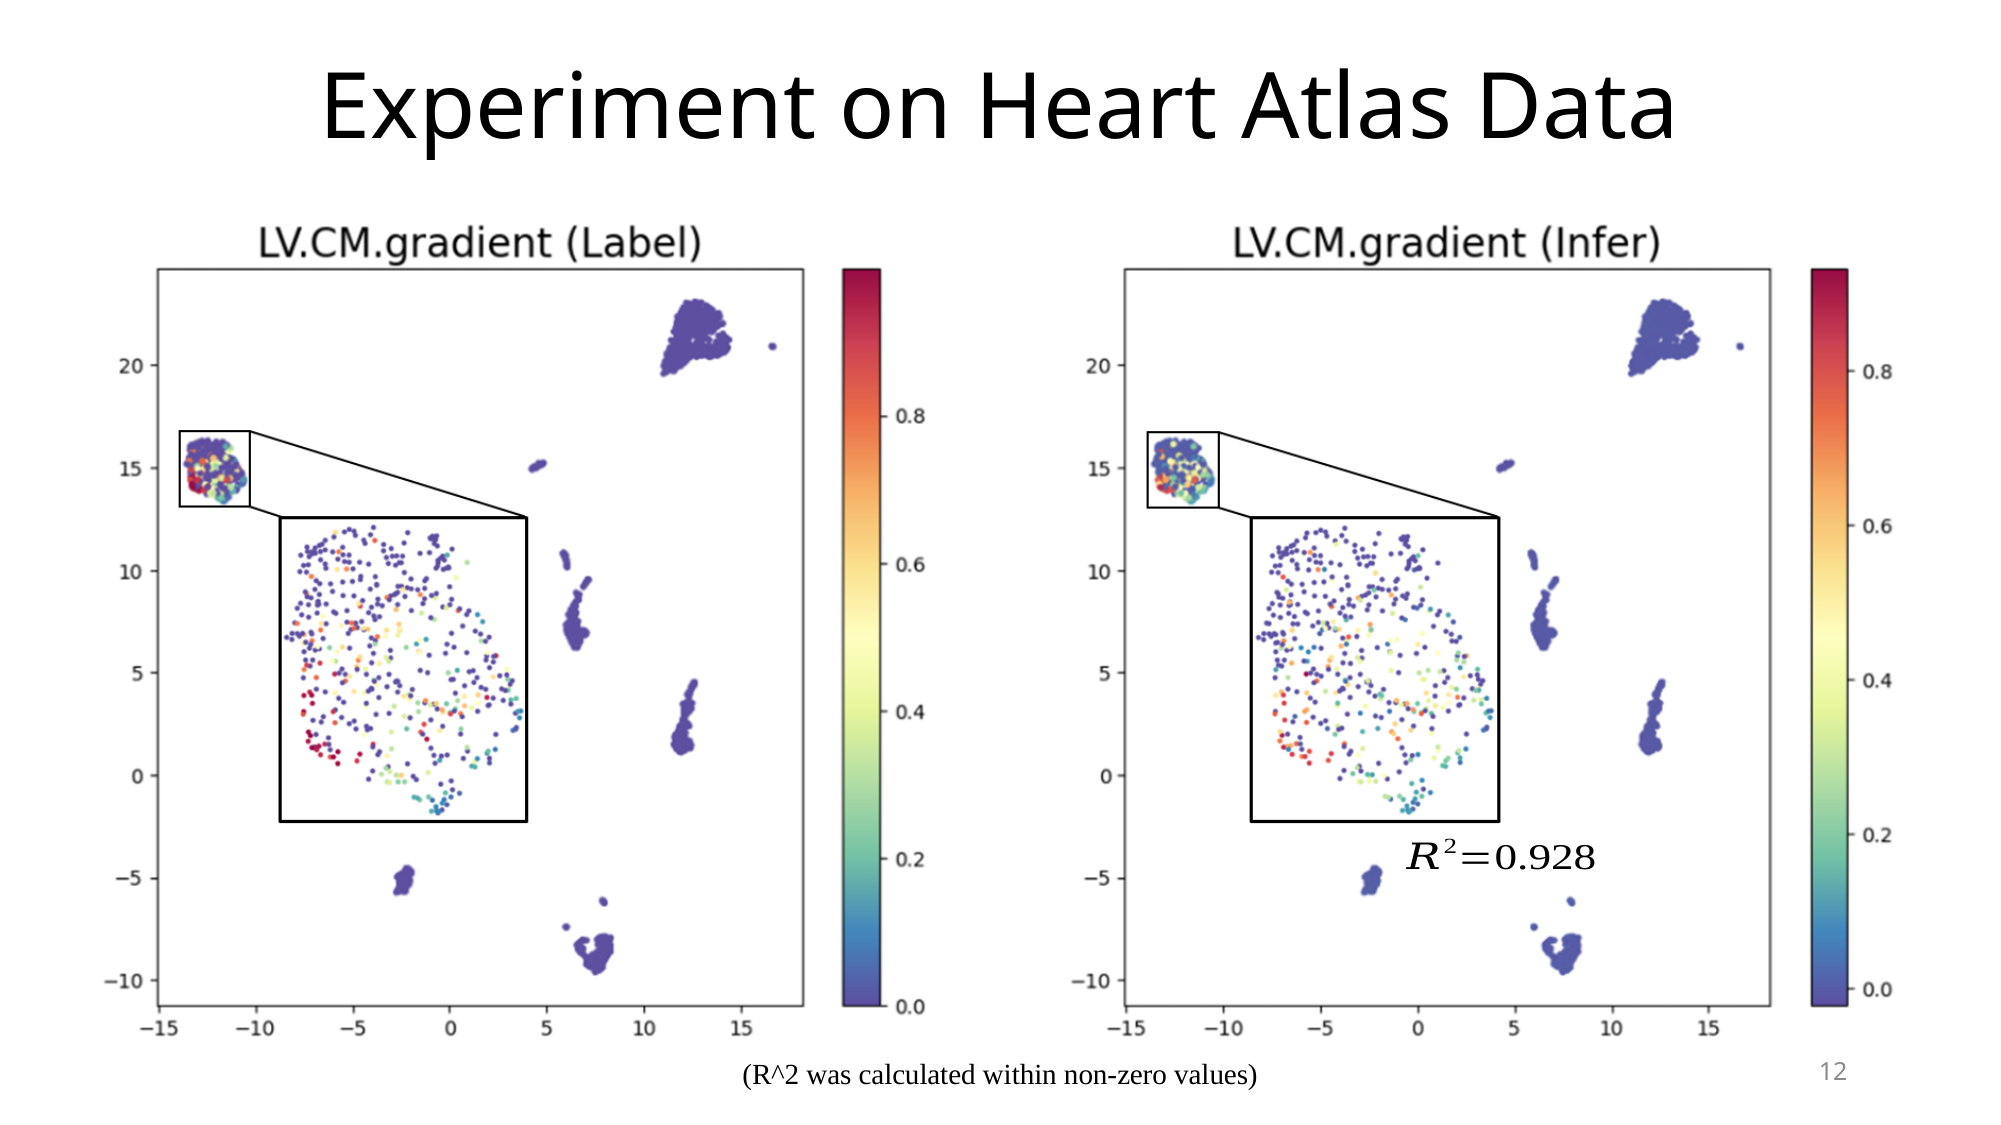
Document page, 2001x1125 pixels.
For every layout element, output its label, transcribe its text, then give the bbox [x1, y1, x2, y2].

title Experiment on Heart Atlas Data [137, 0, 1863, 207]
slide_number 12 [1412, 1043, 1863, 1103]
footer (R^2 was calculated within non-zero values) [662, 1043, 1338, 1103]
picture [99, 207, 1901, 1043]
